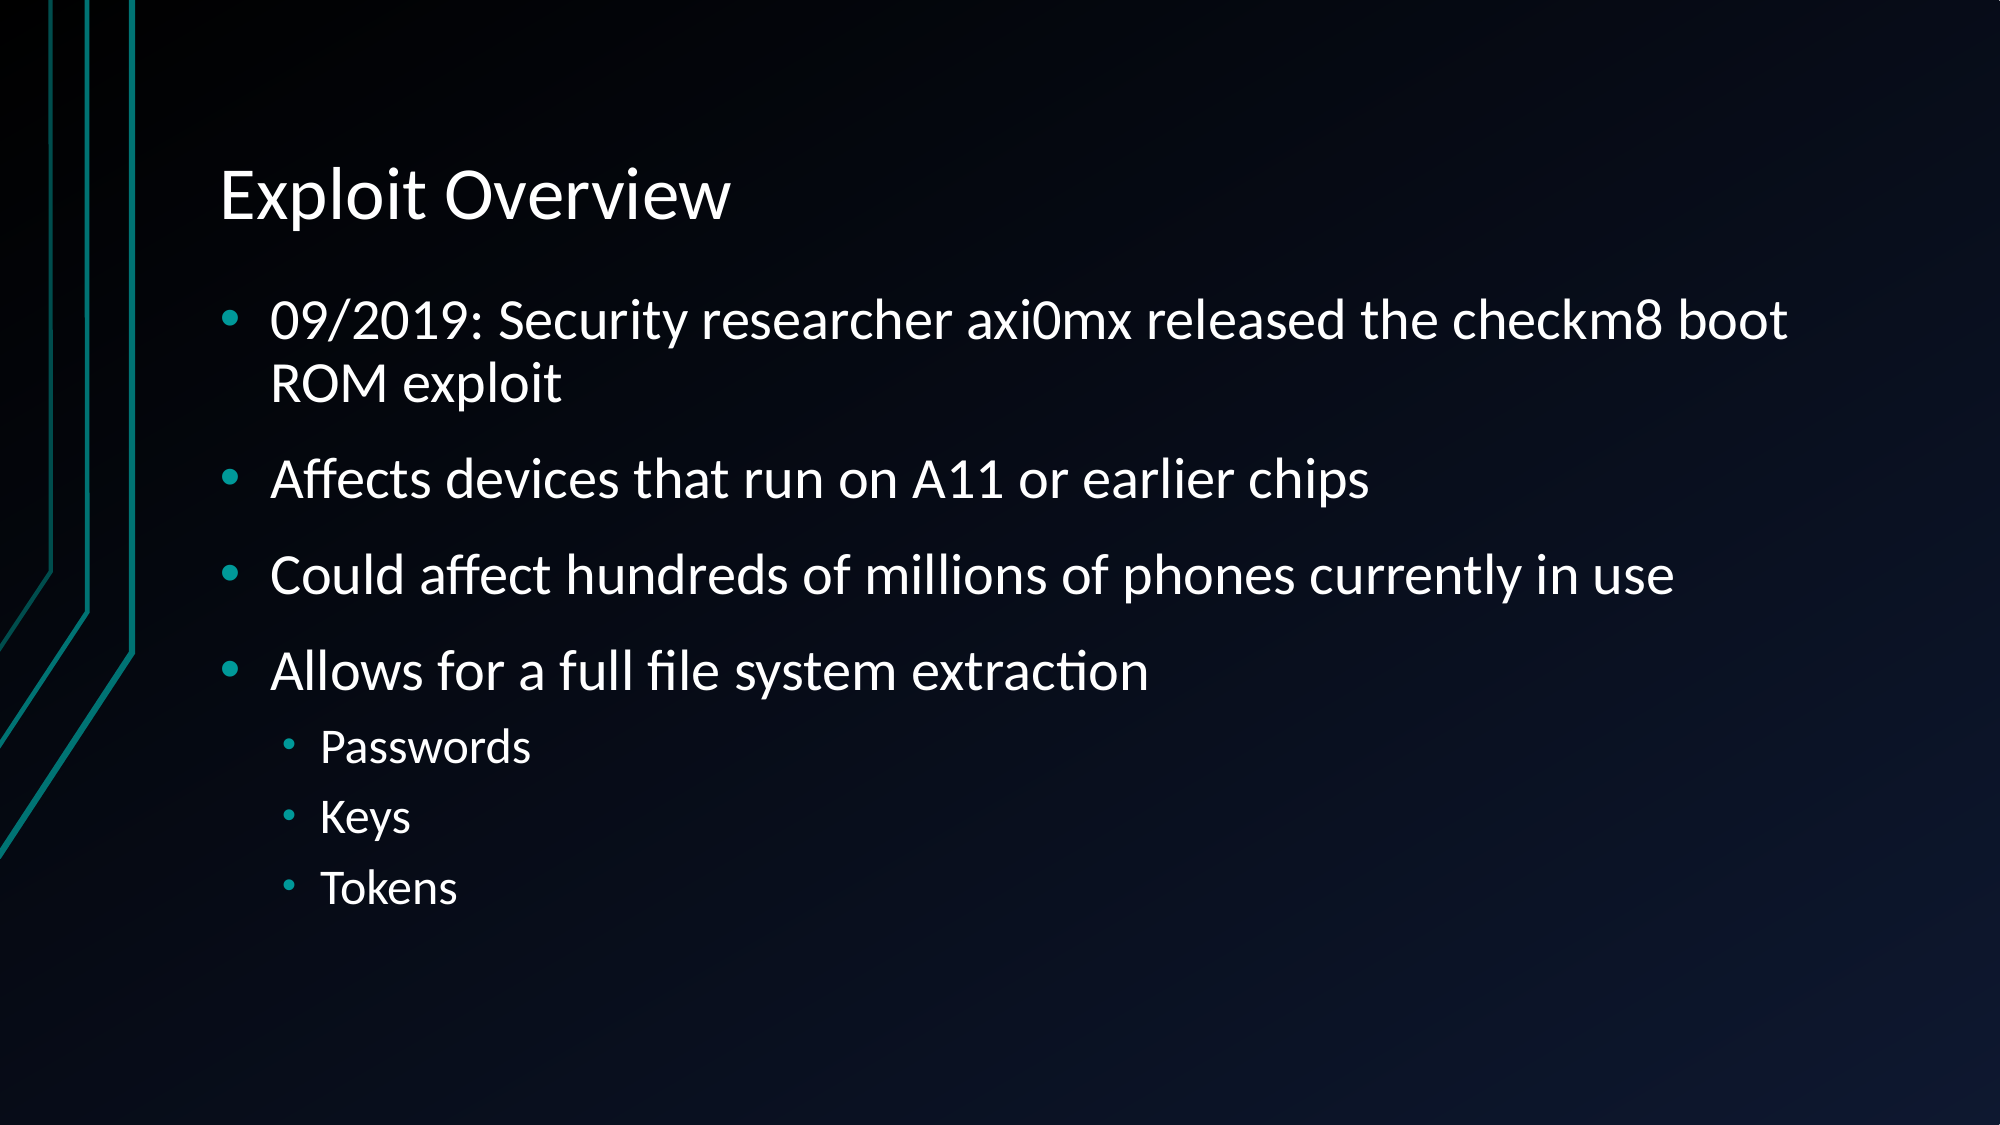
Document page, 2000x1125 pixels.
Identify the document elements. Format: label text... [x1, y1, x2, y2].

title Exploit Overview [199, 45, 1900, 246]
list 09/2019: Security researcher axi0mx released the checkm8 boot ROM exploit Affects devices that run on A11 or earlier chips Could affect hundreds of millions of phones currently in use Allows for a full file system extraction Passwords Keys Tokens [199, 279, 1900, 1012]
